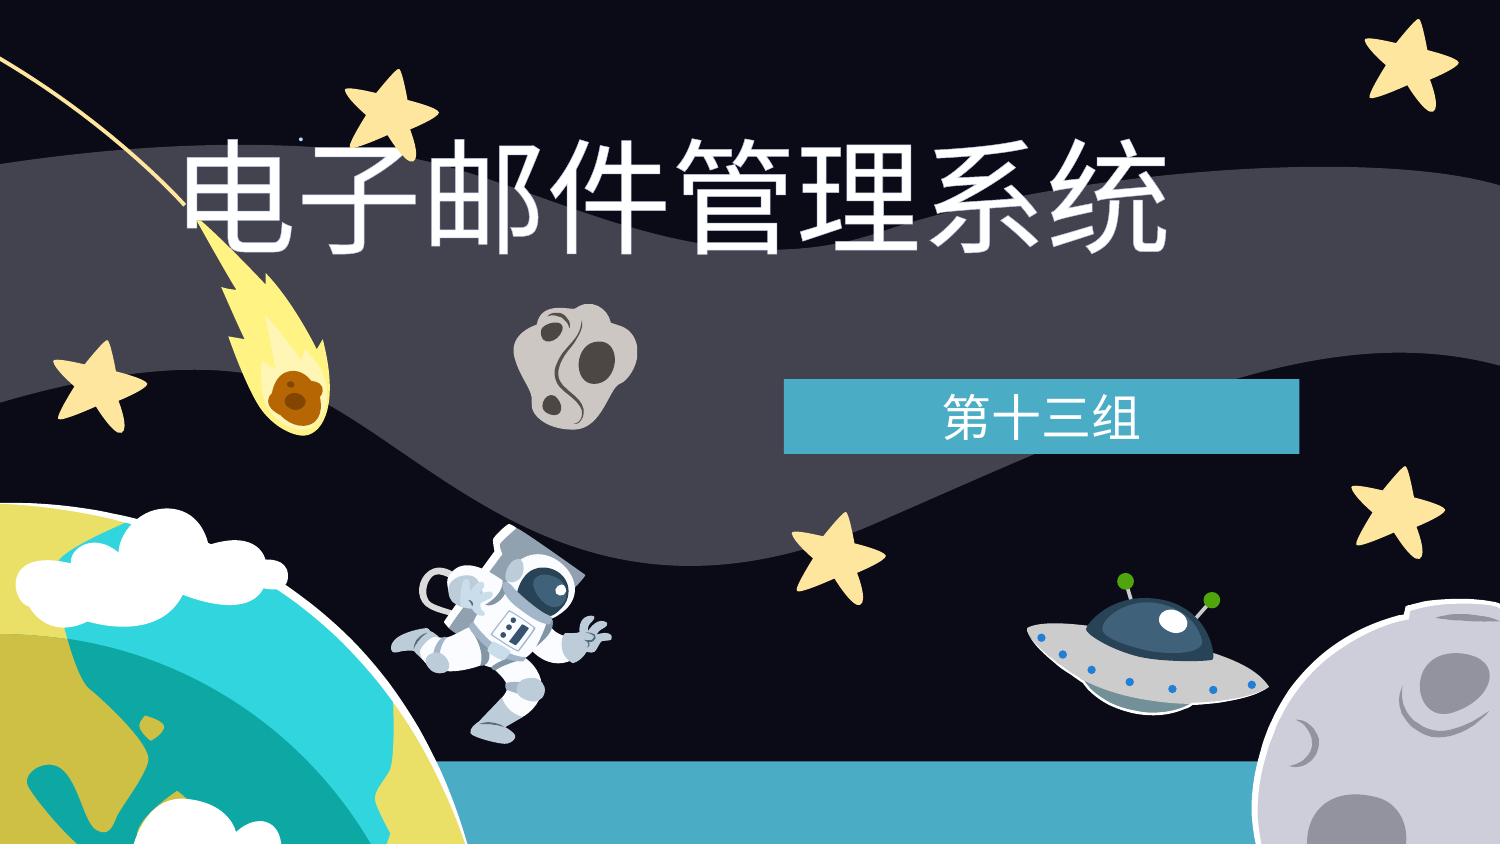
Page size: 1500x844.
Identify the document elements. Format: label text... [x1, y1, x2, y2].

picture [0, 0, 331, 436]
picture [0, 466, 612, 844]
picture [1364, 18, 1459, 112]
picture [344, 69, 440, 162]
text_box [569, 761, 1208, 844]
text_box 第十三组 [783, 379, 1300, 454]
picture [1026, 466, 1500, 844]
text_box [334, 166, 1500, 566]
picture [513, 304, 638, 431]
text_box 电子邮件管理系统 [334, 111, 1187, 277]
picture [791, 512, 887, 606]
